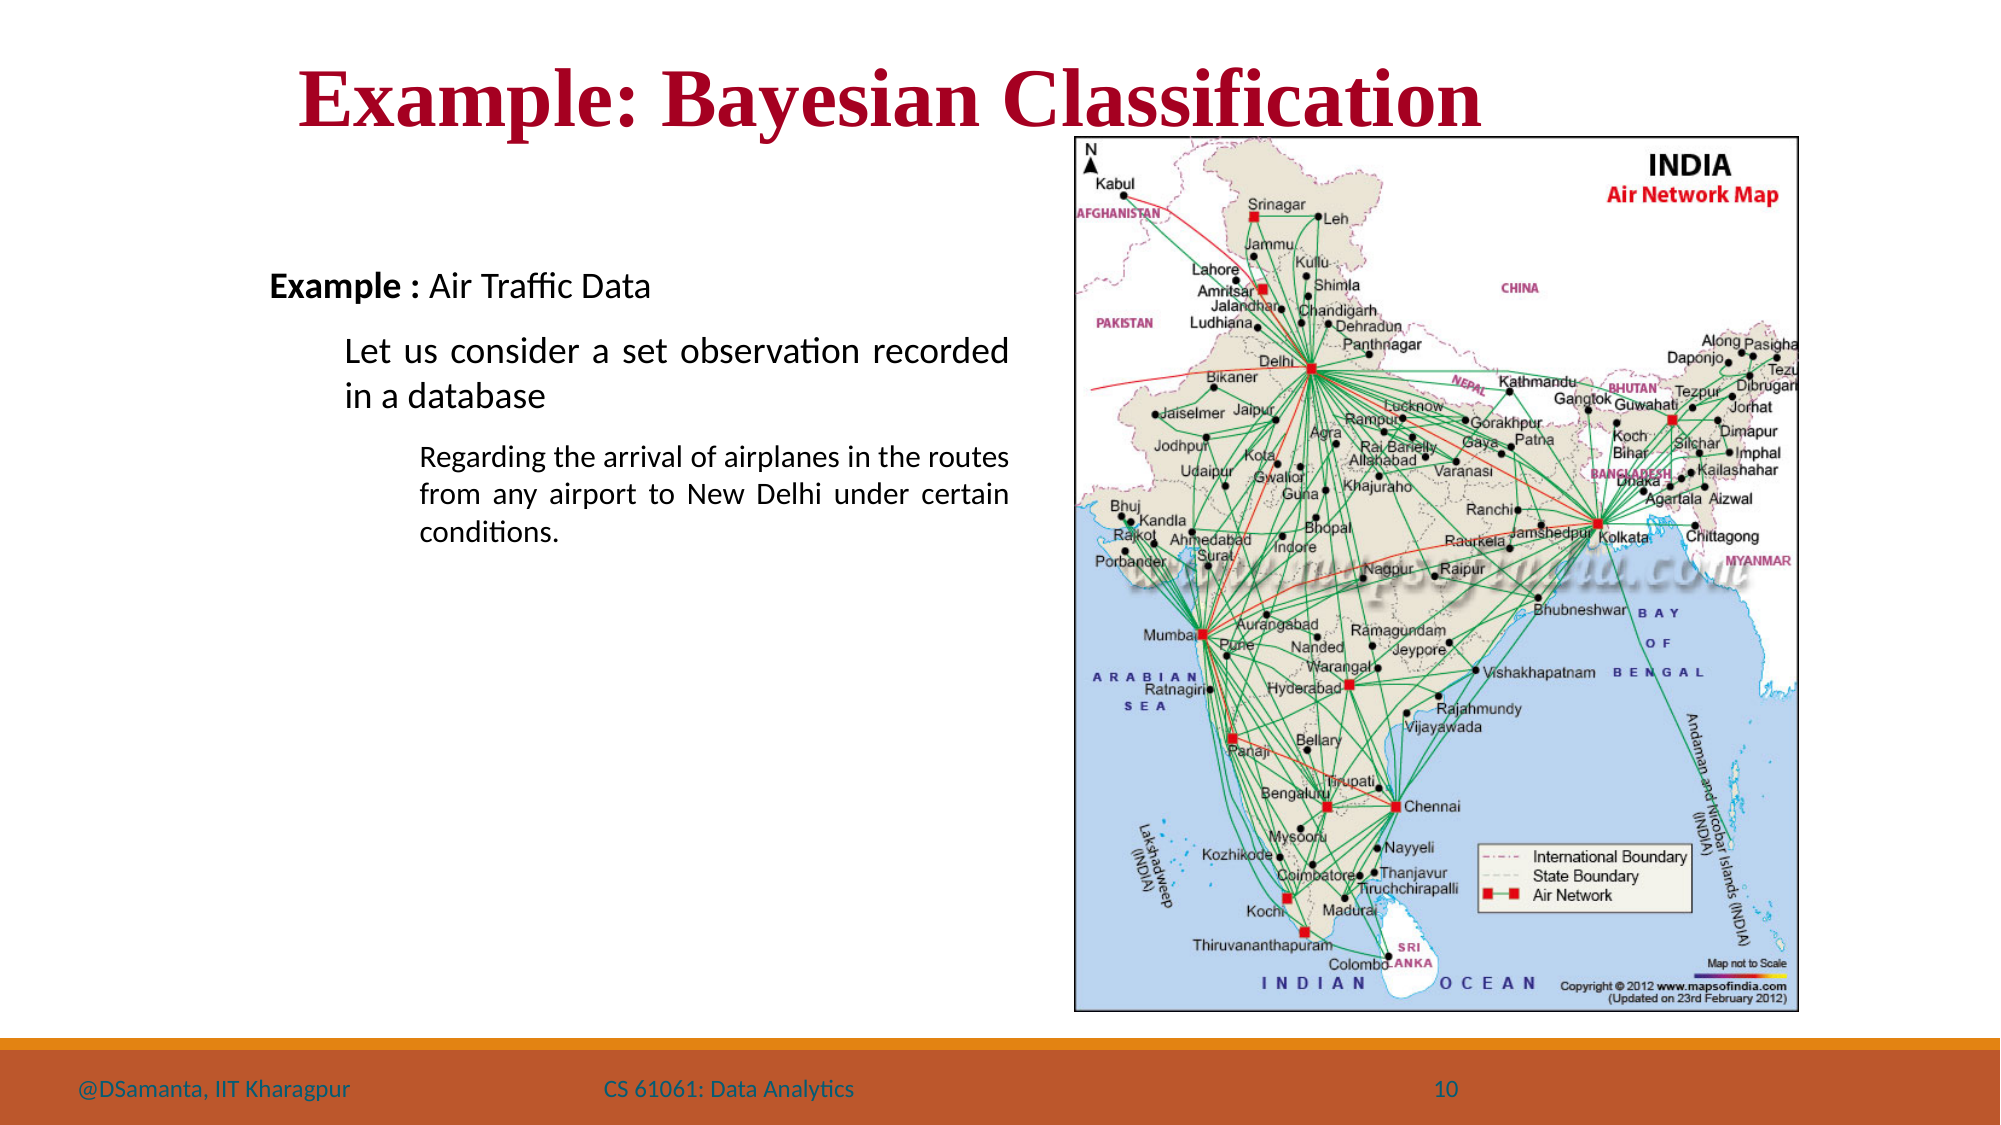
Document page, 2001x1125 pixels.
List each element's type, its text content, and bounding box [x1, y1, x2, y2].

list Example : Air Traffic Data Let us consider a set observation recorded in a database Regarding the arrival of airplanes in the routes from any airport to New Delhi under certain conditions. [269, 261, 1011, 1038]
title Example: Bayesian Classification [298, 42, 1681, 231]
slide_number 10 [1330, 1042, 1459, 1103]
picture [1074, 136, 1799, 1012]
footer CS 61061: Data Analytics [447, 1042, 1011, 1103]
slide_number @DSamanta, IIT Kharagpur [76, 1042, 436, 1103]
